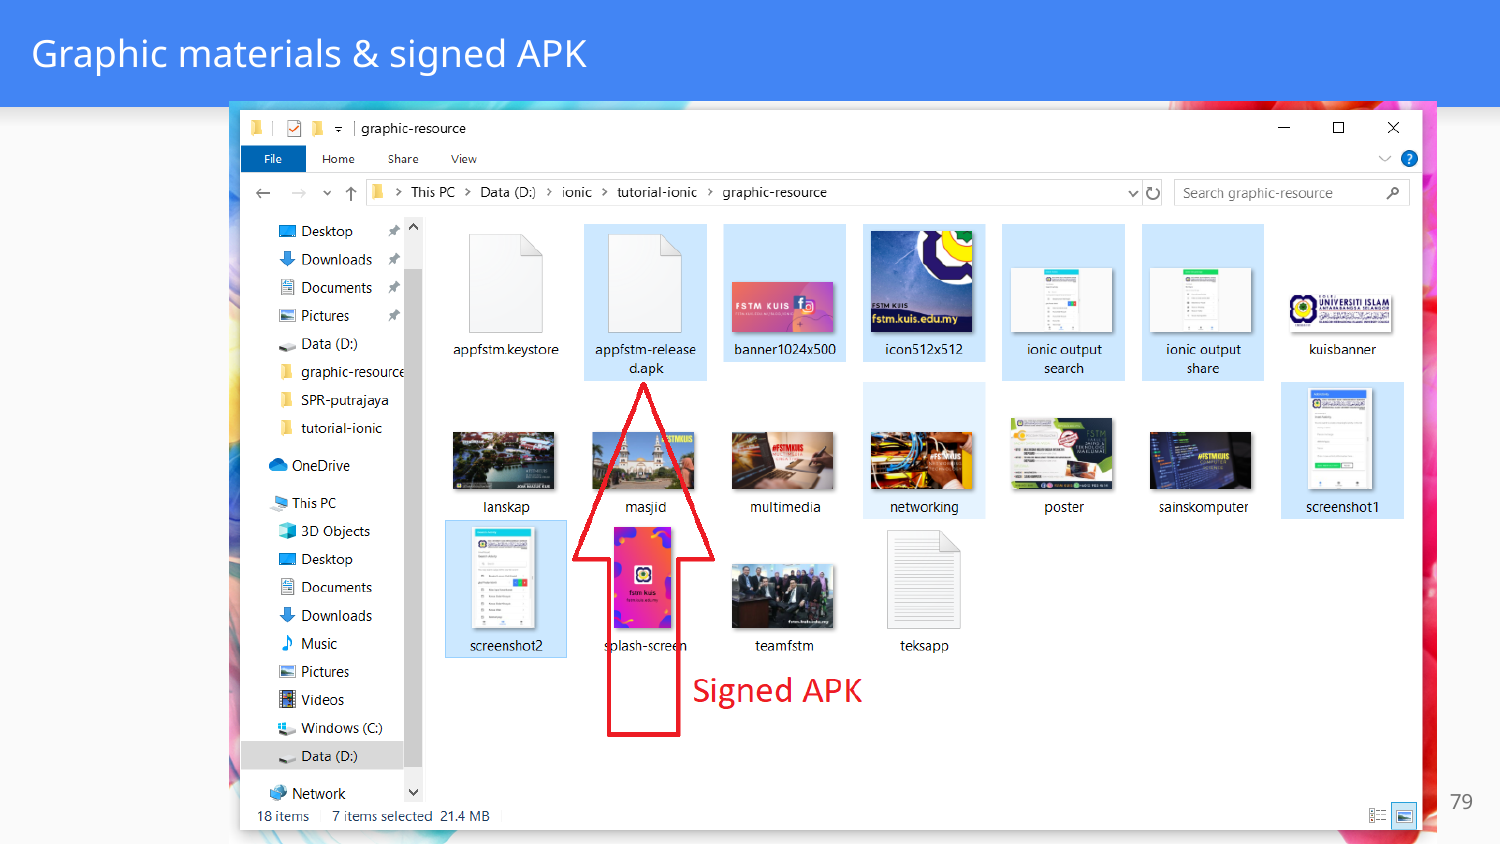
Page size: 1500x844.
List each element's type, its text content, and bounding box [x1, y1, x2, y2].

picture [228, 101, 1438, 844]
slide_number 79 [1442, 770, 1489, 835]
title Graphic materials & signed APK [16, 2, 1464, 102]
